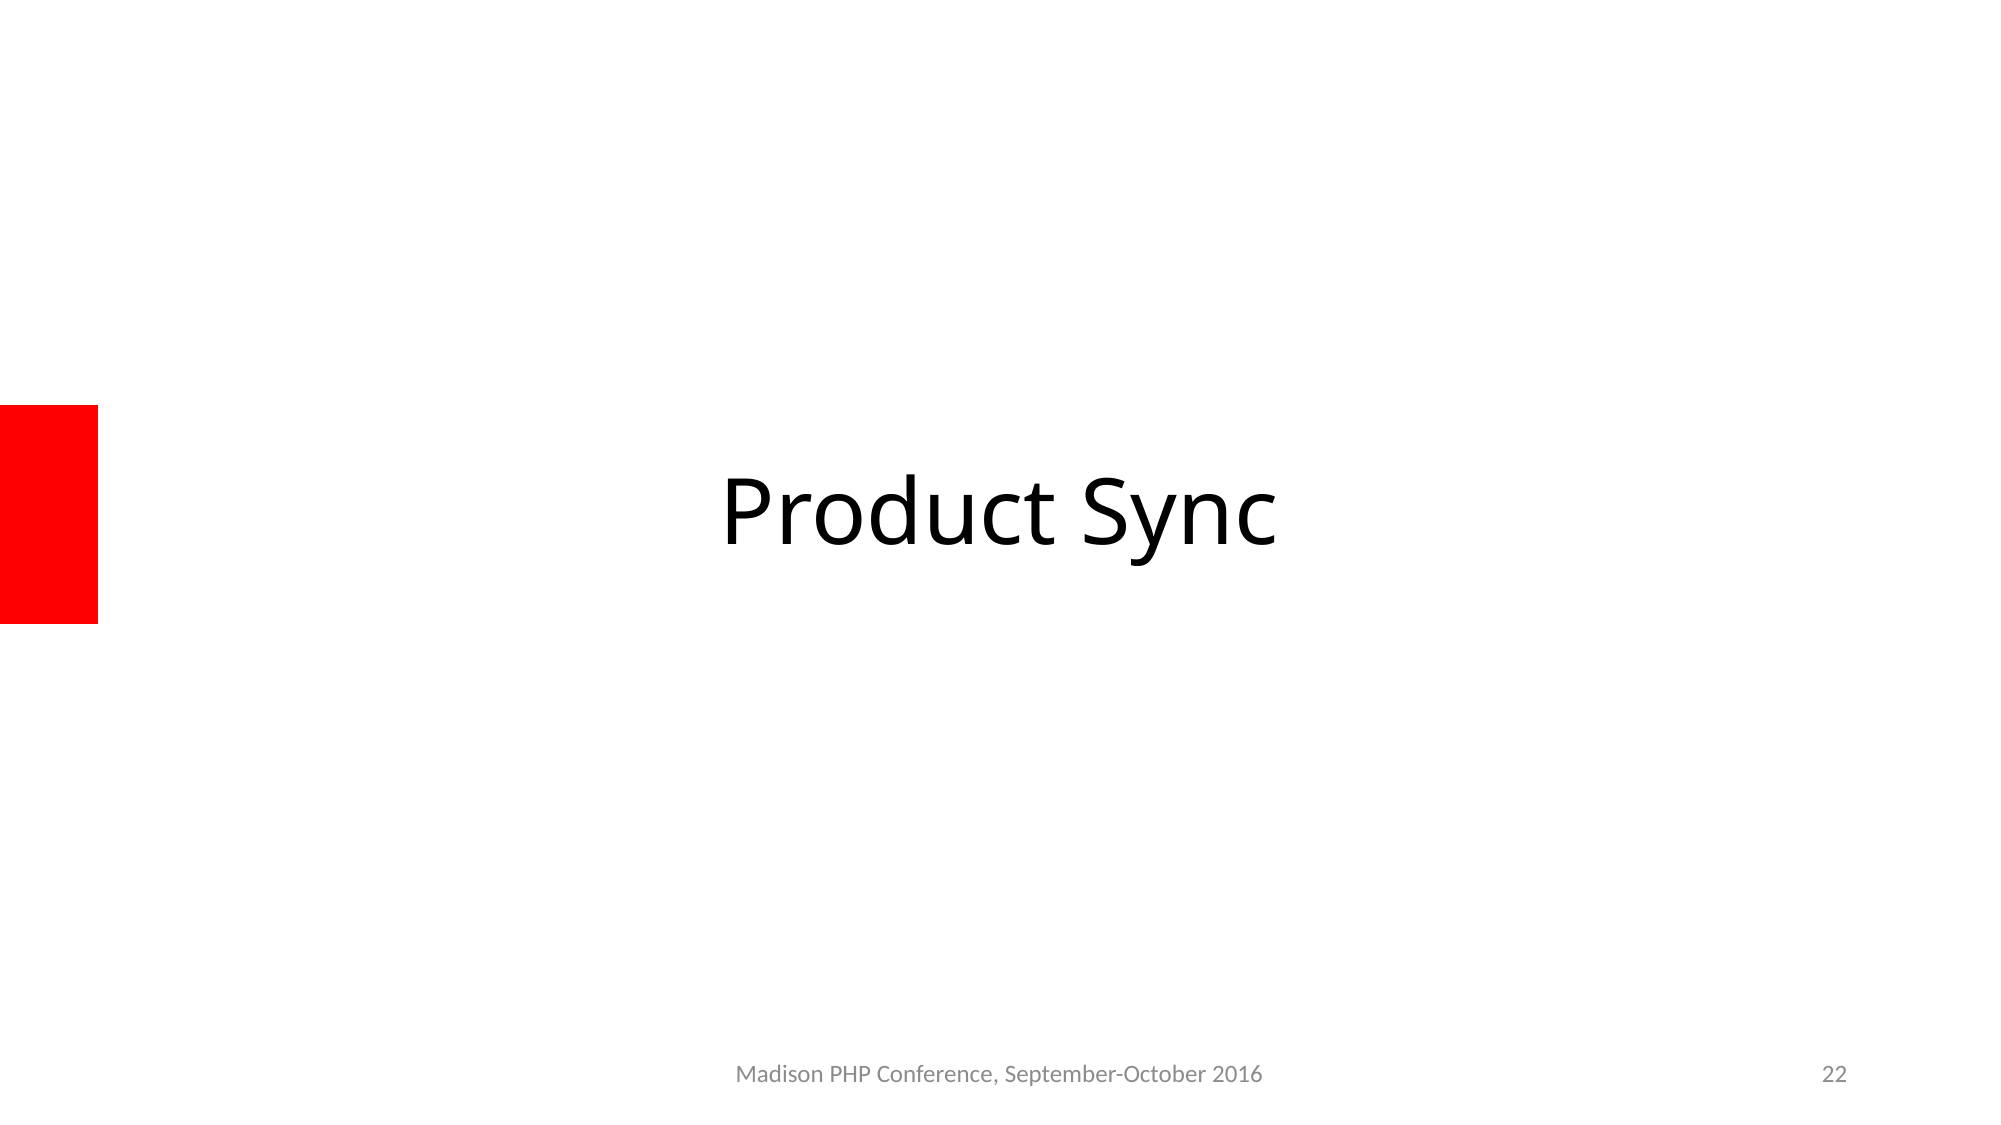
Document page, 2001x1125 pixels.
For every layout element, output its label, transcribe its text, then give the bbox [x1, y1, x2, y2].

footer Madison PHP Conference, September-October 2016 [662, 1042, 1338, 1103]
title Product Sync [136, 280, 1862, 749]
slide_number 22 [1412, 1042, 1863, 1103]
